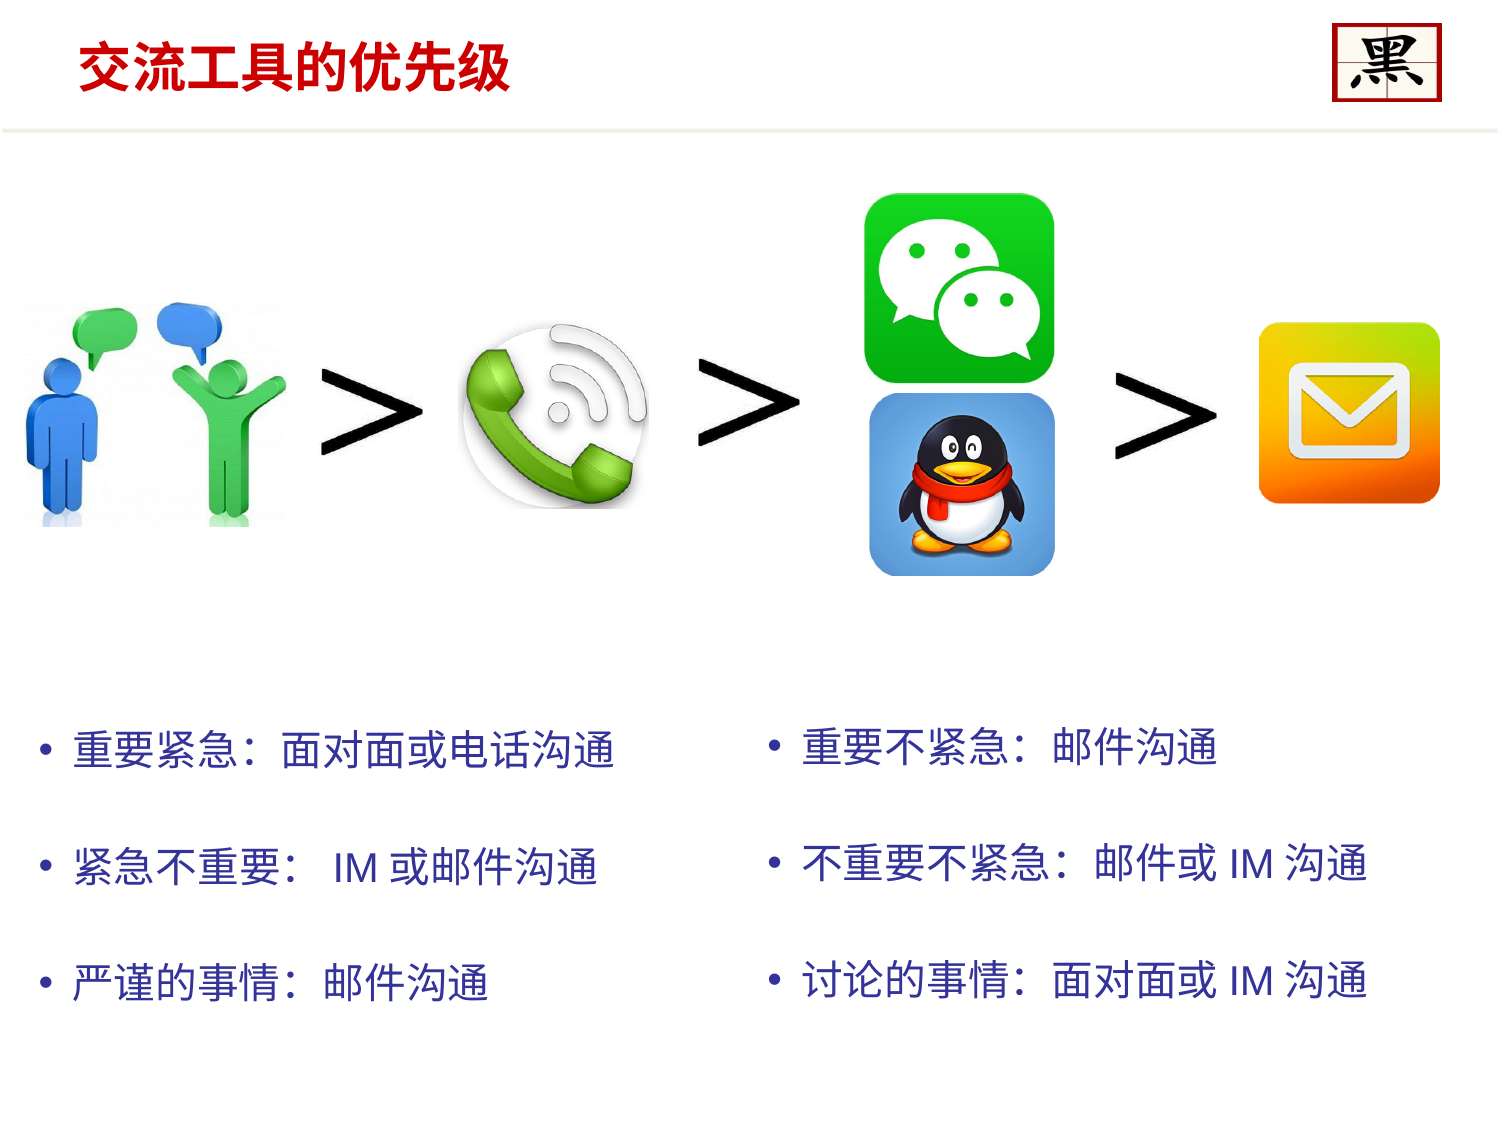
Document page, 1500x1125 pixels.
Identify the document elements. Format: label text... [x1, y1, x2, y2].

subtitle [75, 89, 1439, 1123]
text_box 重要紧急：面对面或电话沟通 紧急不重要：IM或邮件沟通 严谨的事情：邮件沟通 [23, 657, 741, 1017]
picture [1, 1, 1499, 1124]
title 交流工具的优先级 [62, 18, 1223, 114]
text_box 重要不紧急：邮件沟通 不重要不紧急：邮件或IM沟通 讨论的事情：面对面或IM沟通 [752, 654, 1469, 1002]
